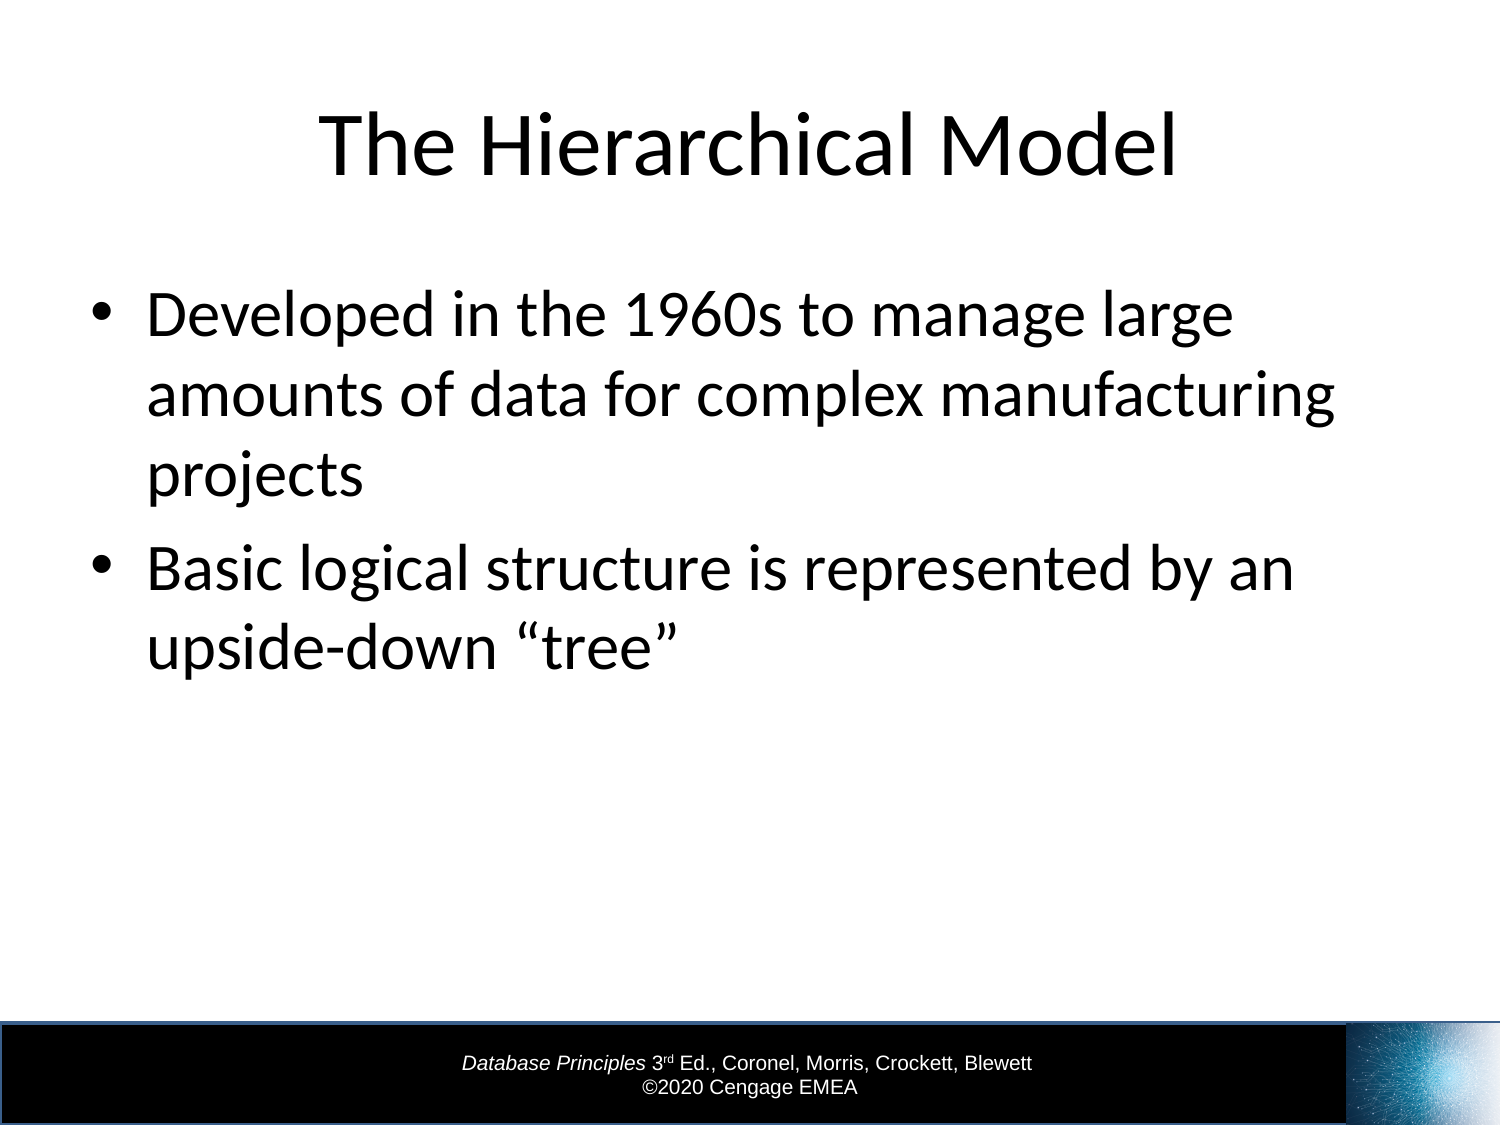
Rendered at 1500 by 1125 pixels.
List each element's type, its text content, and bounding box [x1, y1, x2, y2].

title The Hierarchical Model [75, 45, 1425, 233]
list Developed in the 1960s to manage large amounts of data for complex manufacturing projects Basic logical structure is represented by an upside-down “tree” [75, 262, 1425, 1005]
footer [62, 1037, 1325, 1080]
picture [1346, 1023, 1500, 1125]
